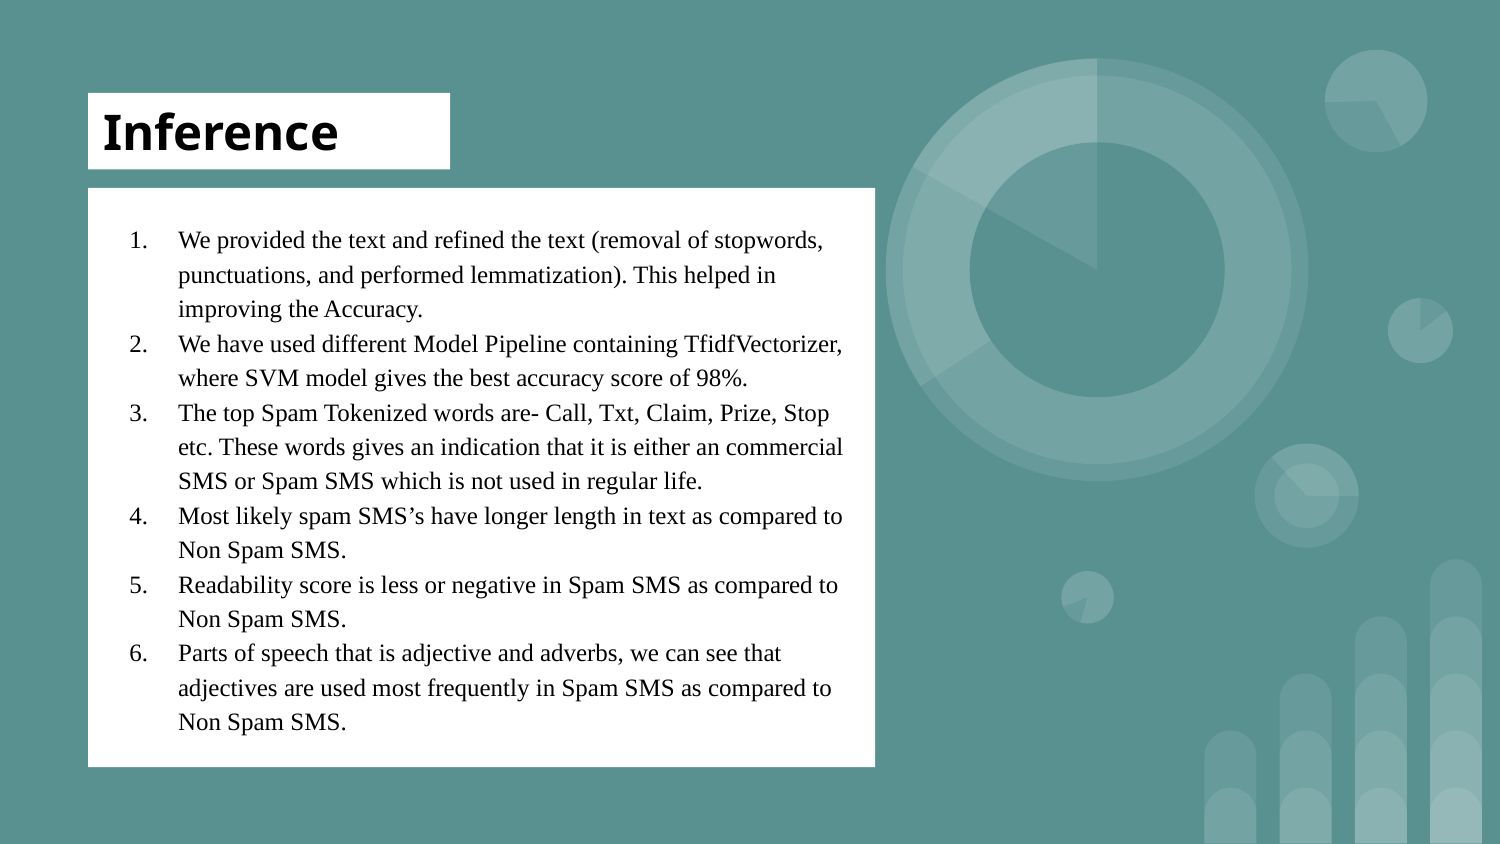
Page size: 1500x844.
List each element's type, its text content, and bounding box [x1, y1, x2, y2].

text_box Inference [88, 92, 451, 170]
title We provided the text and refined the text (removal of stopwords, punctuations, and performed lemmatization). This helped in improving the Accuracy. We have used different Model Pipeline containing TfidfVectorizer, where SVM model gives the best accuracy score of 98%. The top Spam Tokenized words are- Call, Txt, Claim, Prize, Stop etc. These words gives an indication that it is either an commercial SMS or Spam SMS which is not used in regular life. Most likely spam SMS’s have longer length in text as compared to Non Spam SMS. Readability score is less or negative in Spam SMS as compared to Non Spam SMS. Parts of speech that is adjective and adverbs, we can see that adjectives are used most frequently in Spam SMS as compared to Non Spam SMS. [88, 187, 876, 768]
